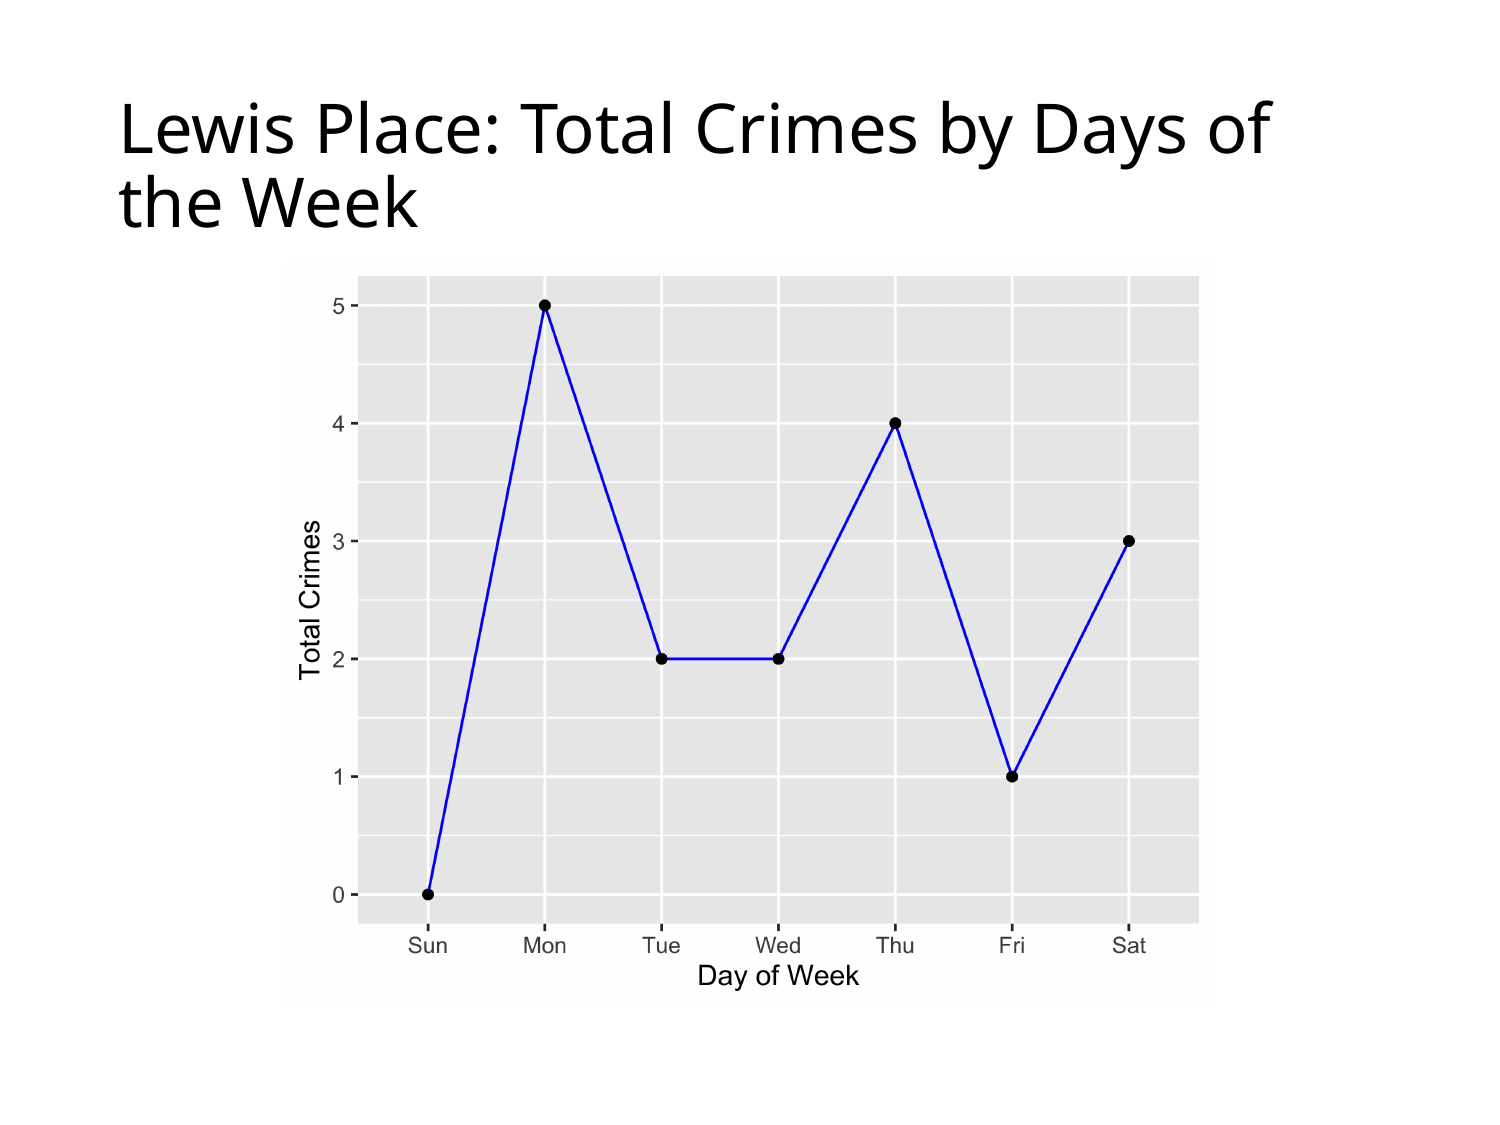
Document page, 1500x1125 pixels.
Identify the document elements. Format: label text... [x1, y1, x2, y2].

picture [285, 262, 1213, 1005]
title Lewis Place: Total Crimes by Days of the Week [103, 59, 1397, 278]
